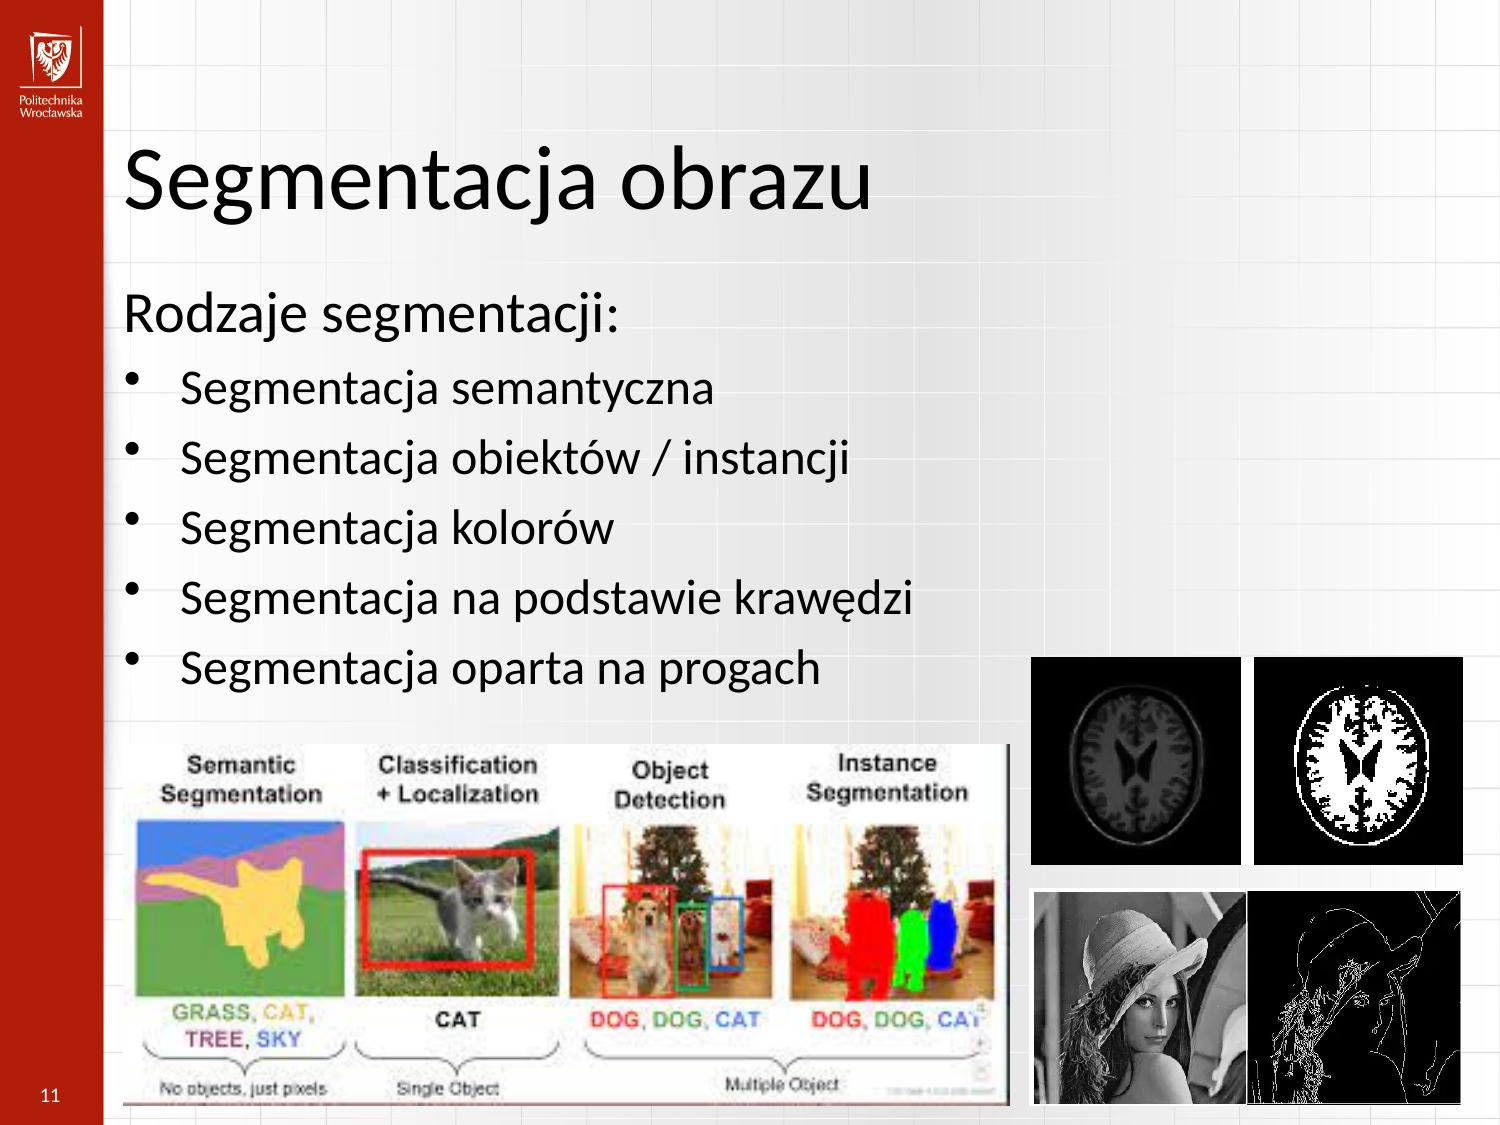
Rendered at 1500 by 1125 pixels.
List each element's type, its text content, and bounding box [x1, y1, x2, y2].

picture [0, 0, 1500, 1125]
list Segmentacja obrazu [123, 101, 1483, 244]
list Rodzaje segmentacji: Segmentacja semantyczna Segmentacja obiektów / instancji Segmentacja kolorów Segmentacja na podstawie krawędzi Segmentacja oparta na progach [123, 267, 1480, 1118]
